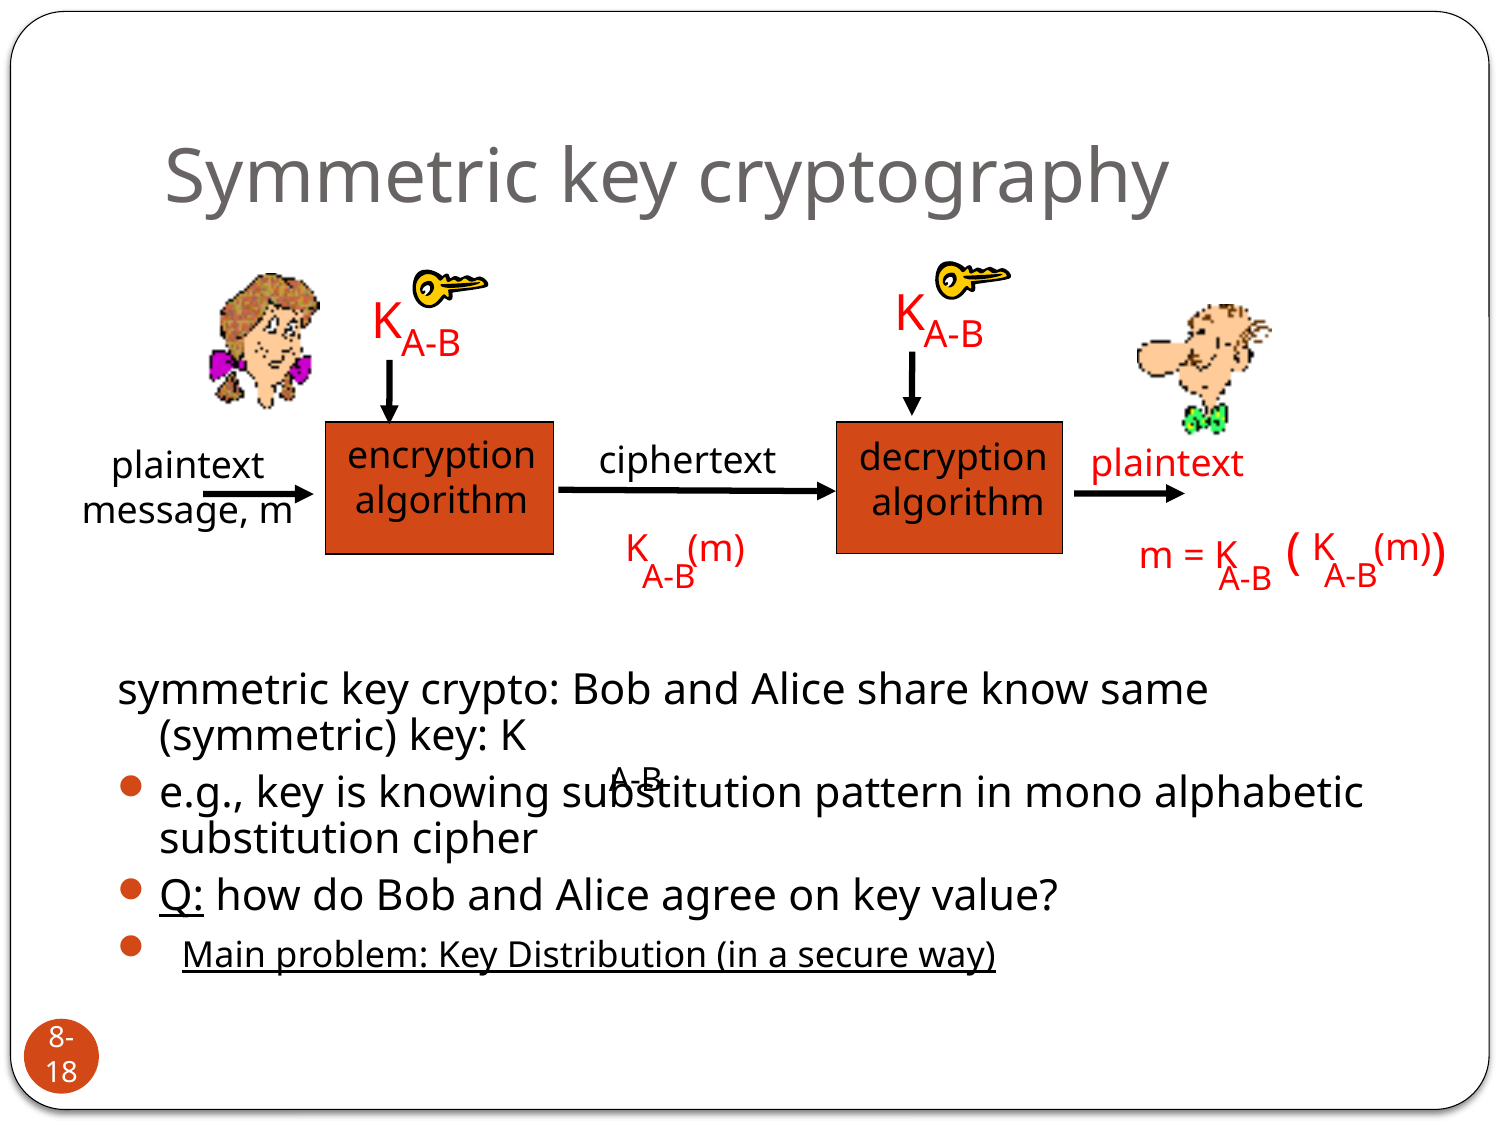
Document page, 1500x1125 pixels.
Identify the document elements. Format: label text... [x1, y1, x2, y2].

picture [1137, 304, 1272, 441]
slide_number 8-18 [23, 1018, 99, 1094]
text_box ciphertext [583, 428, 792, 489]
text_box [905, 378, 919, 416]
text_box K (m) [610, 516, 760, 577]
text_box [356, 281, 484, 377]
text_box A-B [593, 751, 678, 806]
text_box [325, 422, 554, 554]
text_box decryption algorithm [843, 425, 1073, 531]
text_box encryption algorithm [332, 423, 552, 529]
text_box [1074, 487, 1185, 500]
text_box plaintext [1075, 431, 1260, 492]
picture [411, 268, 489, 309]
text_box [1094, 510, 1500, 606]
list symmetric key crypto: Bob and Alice share know same (symmetric) key: K e.g., key is knowing substitution pattern in mono alphabetic substitution cipher Q: how do Bob and Alice agree on key value? Main problem: Key Distribution (in a secure way) [102, 659, 1451, 985]
picture [204, 273, 320, 415]
text_box [383, 386, 396, 425]
text_box plaintext message, m [66, 433, 309, 539]
text_box [836, 421, 1063, 554]
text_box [879, 272, 1007, 369]
picture [934, 260, 1012, 301]
text_box A-B [627, 548, 711, 603]
title Symmetric key cryptography [150, 45, 1425, 233]
text_box [558, 484, 836, 498]
